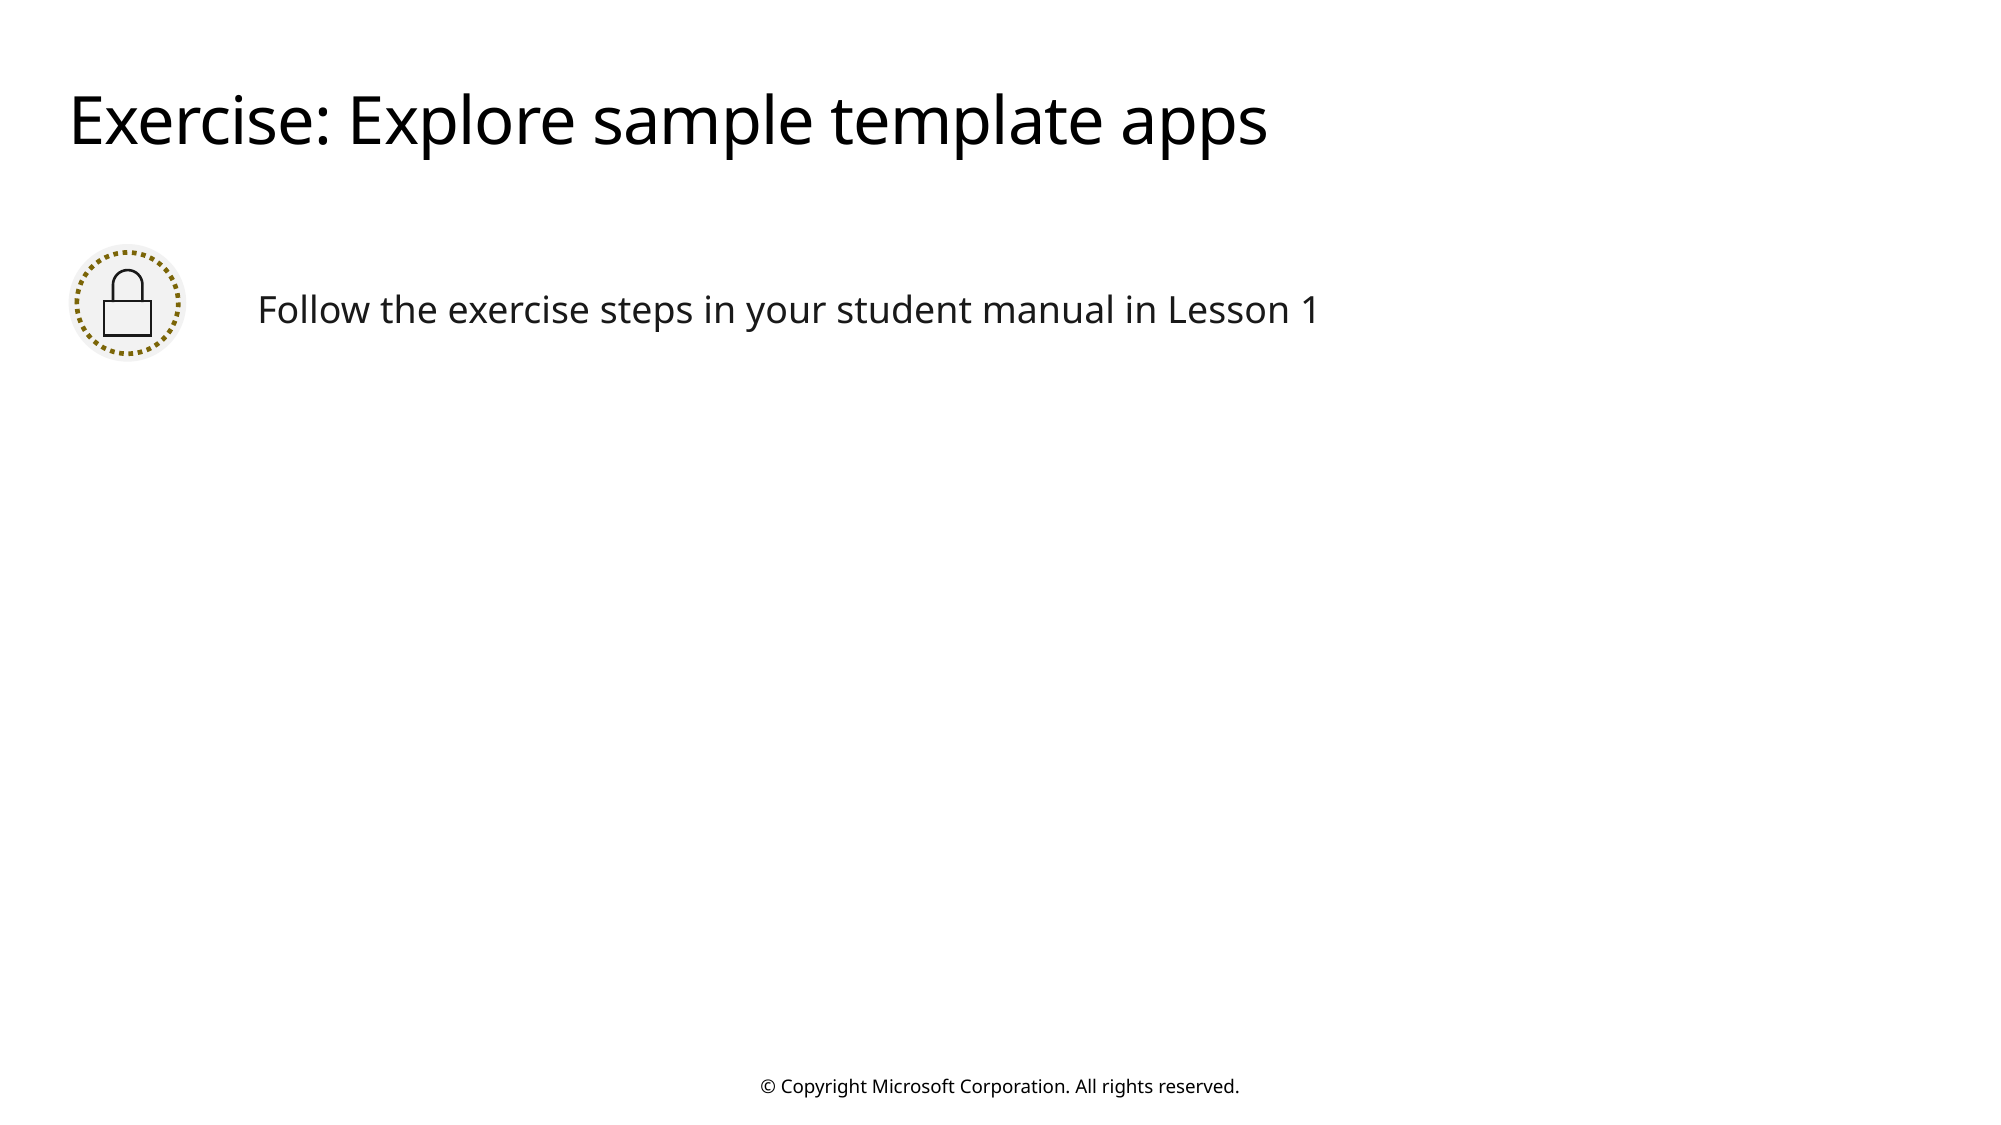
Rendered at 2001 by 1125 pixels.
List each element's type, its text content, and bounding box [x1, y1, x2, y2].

list Follow the exercise steps in your student manual in Lesson 1 [257, 238, 1932, 386]
title Exercise: Explore sample template apps [68, 72, 1930, 184]
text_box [68, 243, 187, 362]
